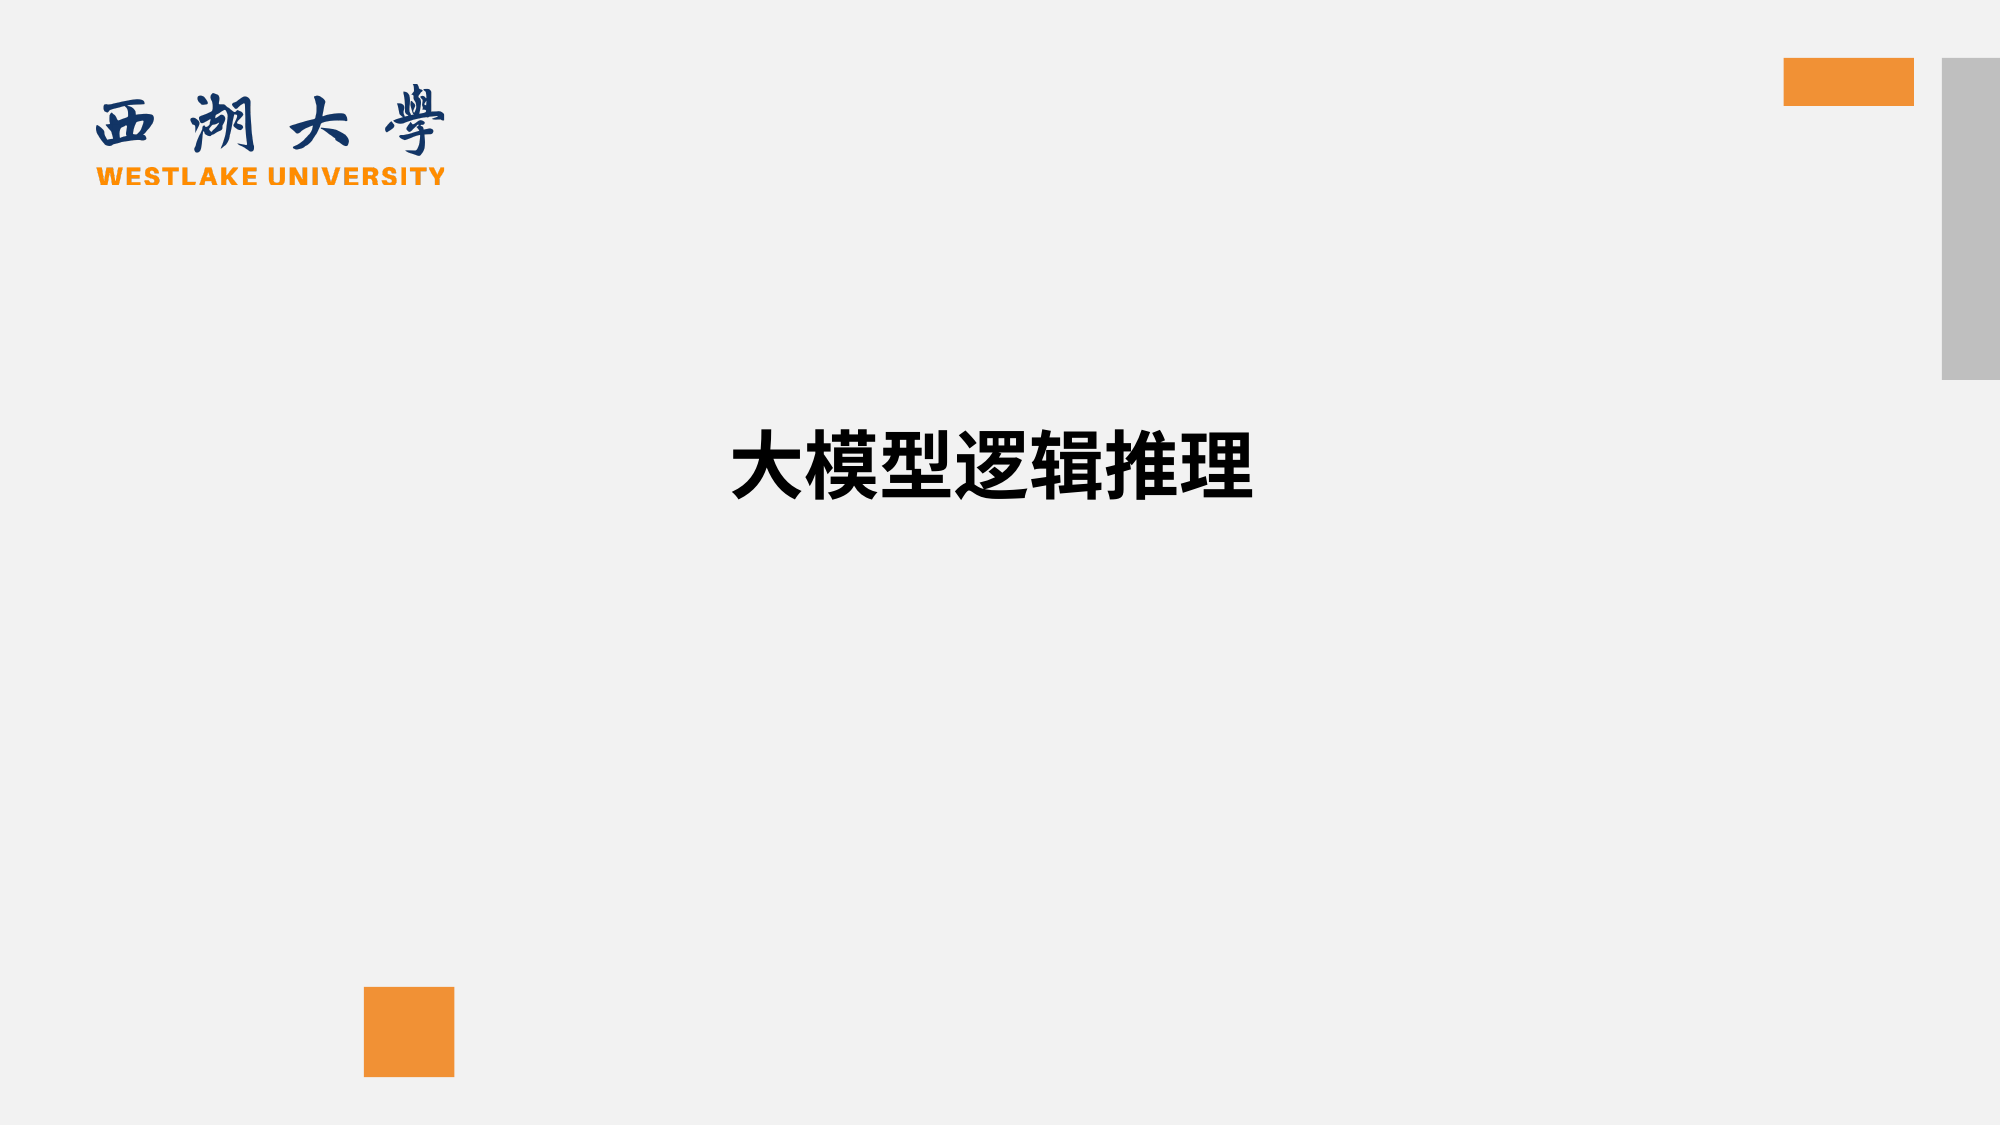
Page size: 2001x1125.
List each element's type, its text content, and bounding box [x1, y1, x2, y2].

picture [95, 84, 445, 185]
text_box [1941, 57, 2000, 381]
text_box [363, 986, 455, 1078]
text_box 大模型逻辑推理 [42, 411, 1942, 517]
text_box [1783, 57, 1915, 107]
